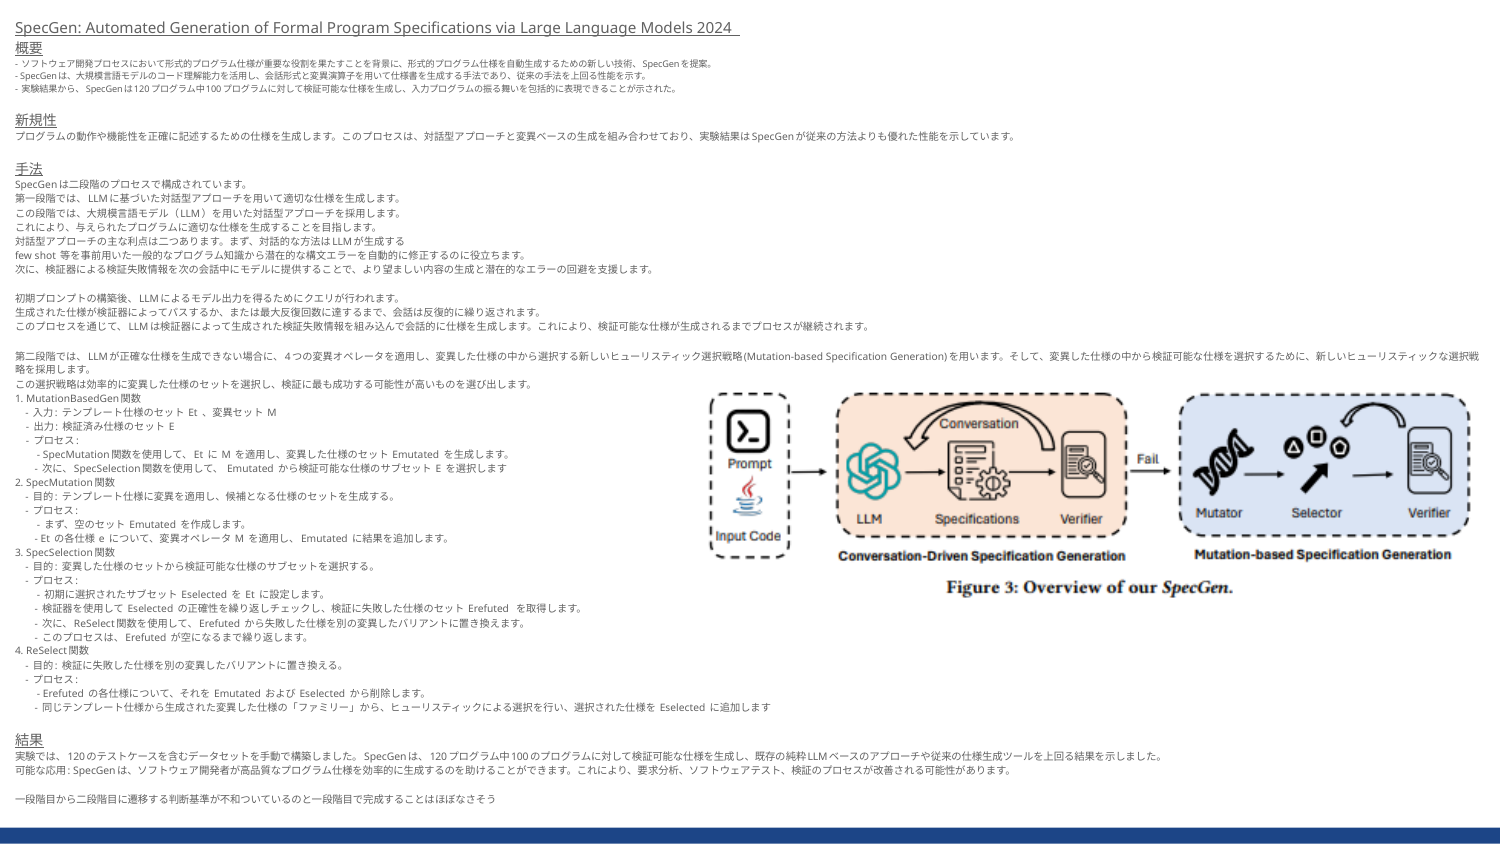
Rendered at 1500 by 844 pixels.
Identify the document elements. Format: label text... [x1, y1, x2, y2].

picture [672, 373, 1492, 604]
list SpecGen: Automated Generation of Formal Program Specifications via Large Language Models 2024 概要 - ソフトウェア開発プロセスにおいて形式的プログラム仕様が重要な役割を果たすことを背景に、形式的プログラム仕様を自動生成するための新しい技術、SpecGenを提案。 - SpecGenは、大規模言語モデルのコード理解能力を活用し、会話形式と変異演算子を用いて仕様書を生成する手法であり、従来の手法を上回る性能を示す。 - 実験結果から、SpecGenは120プログラム中100プログラムに対して検証可能な仕様を生成し、入力プログラムの振る舞いを包括的に表現できることが示された。 新規性 プログラムの動作や機能性を正確に記述するための仕様を生成します。このプロセスは、対話型アプローチと変異ベースの生成を組み合わせており、実験結果はSpecGenが従来の方法よりも優れた性能を示しています。 手法 SpecGenは二段階のプロセスで構成されています。 第一段階では、LLMに基づいた対話型アプローチを用いて適切な仕様を生成します。 この段階では、大規模言語モデル（LLM）を用いた対話型アプローチを採用します。 これにより、与えられたプログラムに適切な仕様を生成することを目指します。 対話型アプローチの主な利点は二つあります。まず、対話的な方法はLLMが生成する few shot 等を事前用いた一般的なプログラム知識から潜在的な構文エラーを自動的に修正するのに役立ちます。 次に、検証器による検証失敗情報を次の会話中にモデルに提供することで、より望ましい内容の生成と潜在的なエラーの回避を支援します​​。 初期プロンプトの構築後、LLMによるモデル出力を得るためにクエリが行われます。 生成された仕様が検証器によってパスするか、または最大反復回数に達するまで、会話は反復的に繰り返されます。 このプロセスを通じて、LLMは検証器によって生成された検証失敗情報を組み込んで会話的に仕様を生成します。これにより、検証可能な仕様が生成されるまでプロセスが継続されます​​。 第二段階では、LLMが正確な仕様を生成できない場合に、4つの変異オペレータを適用し、変異した仕様の中から選択する新しいヒューリスティック選択戦略(Mutation-based Specification Generation)を用います。そして、変異した仕様の中から検証可能な仕様を選択するために、新しいヒューリスティックな選択戦略を採用します。 この選択戦略は効率的に変異した仕様のセットを選択し、検証に最も成功する可能性が高いものを選び出します​​。 1. MutationBasedGen関数 - 入力: テンプレート仕様のセット Et 、変異セット M - 出力: 検証済み仕様のセット E - プロセス: - SpecMutation関数を使用して、Et に M を適用し、変異した仕様のセット Emutated を生成します。 - 次に、SpecSelection関数を使用して、 Emutated から検証可能な仕様のサブセット E を選択します 2. SpecMutation関数 - 目的: テンプレート仕様に変異を適用し、候補となる仕様のセットを生成する。 - プロセス: - まず、空のセット Emutated を作成します。 - Et の各仕様 e について、変異オペレータ M を適用し、Emutated に結果を追加します。 3. SpecSelection関数 - 目的: 変異した仕様のセットから検証可能な仕様のサブセットを選択する。 - プロセス: - 初期に選択されたサブセット Eselected を Et に設定します。 - 検証器を使用して Eselected の正確性を繰り返しチェックし、検証に失敗した仕様のセット Erefuted を取得します。 - 次に、ReSelect関数を使用して、Erefuted から失敗した仕様を別の変異したバリアントに置き換えます。 - このプロセスは、Erefuted が空になるまで繰り返します。 4. ReSelect関数 - 目的: 検証に失敗した仕様を別の変異したバリアントに置き換える。 - プロセス: - Erefuted の各仕様について、それを Emutated および Eselected から削除します。 - 同じテンプレート仕様から生成された変異した仕様の「ファミリー」から、ヒューリスティックによる選択を行い、選択された仕様を Eselected に追加します 結果 実験では、120のテストケースを含むデータセットを手動で構築しました。SpecGenは、120プログラム中100のプログラムに対して検証可能な仕様を生成し、既存の純粋LLMベースのアプローチや従来の仕様生成ツールを上回る結果を示しました。 可能な応用: SpecGenは、ソフトウェア開発者が高品質なプログラム仕様を効率的に生成するのを助けることができます。これにより、要求分析、ソフトウェアテスト、検証のプロセスが改善される可能性があります。 一段階目から二段階目に遷移する判断基準が不和ついているのと一段階目で完成することはほぼなさそう [0, 0, 1500, 829]
